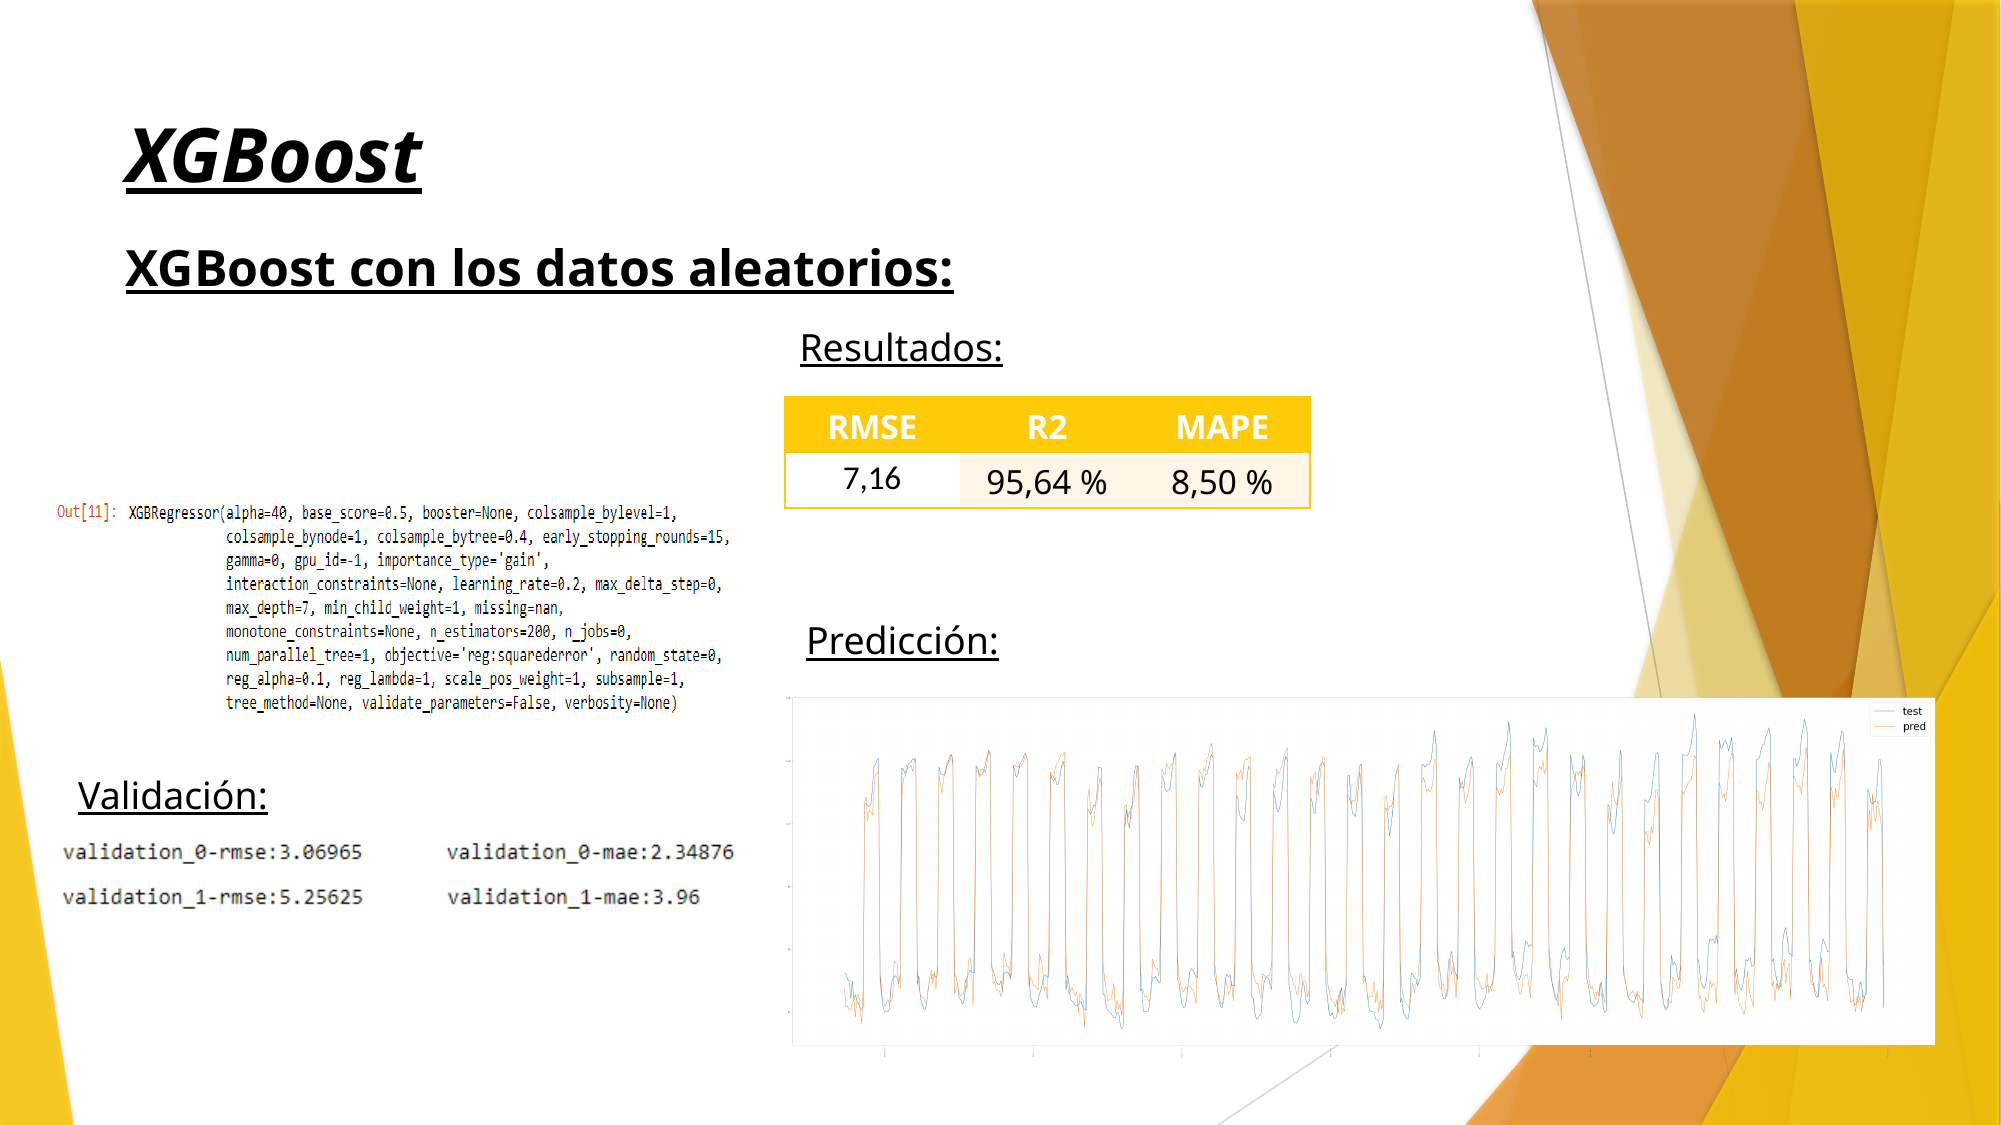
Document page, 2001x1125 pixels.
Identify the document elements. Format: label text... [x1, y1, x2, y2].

text_box XGBoost con los datos aleatorios: [111, 228, 1889, 349]
table_header R2 [960, 398, 1135, 451]
picture [34, 694, 1938, 1060]
table_header RMSE [786, 398, 960, 451]
picture [52, 879, 711, 916]
text_box Resultados: [784, 316, 1310, 377]
table_cell 8,50 % [1135, 453, 1309, 507]
text_box Predicción: [791, 609, 1317, 670]
picture [52, 496, 773, 724]
table_cell 95,64 % [960, 453, 1135, 507]
text_box Validación: [63, 764, 589, 824]
title XGBoost [111, 99, 1522, 228]
table_header MAPE [1135, 398, 1309, 451]
table_cell 7,16 [786, 453, 960, 507]
